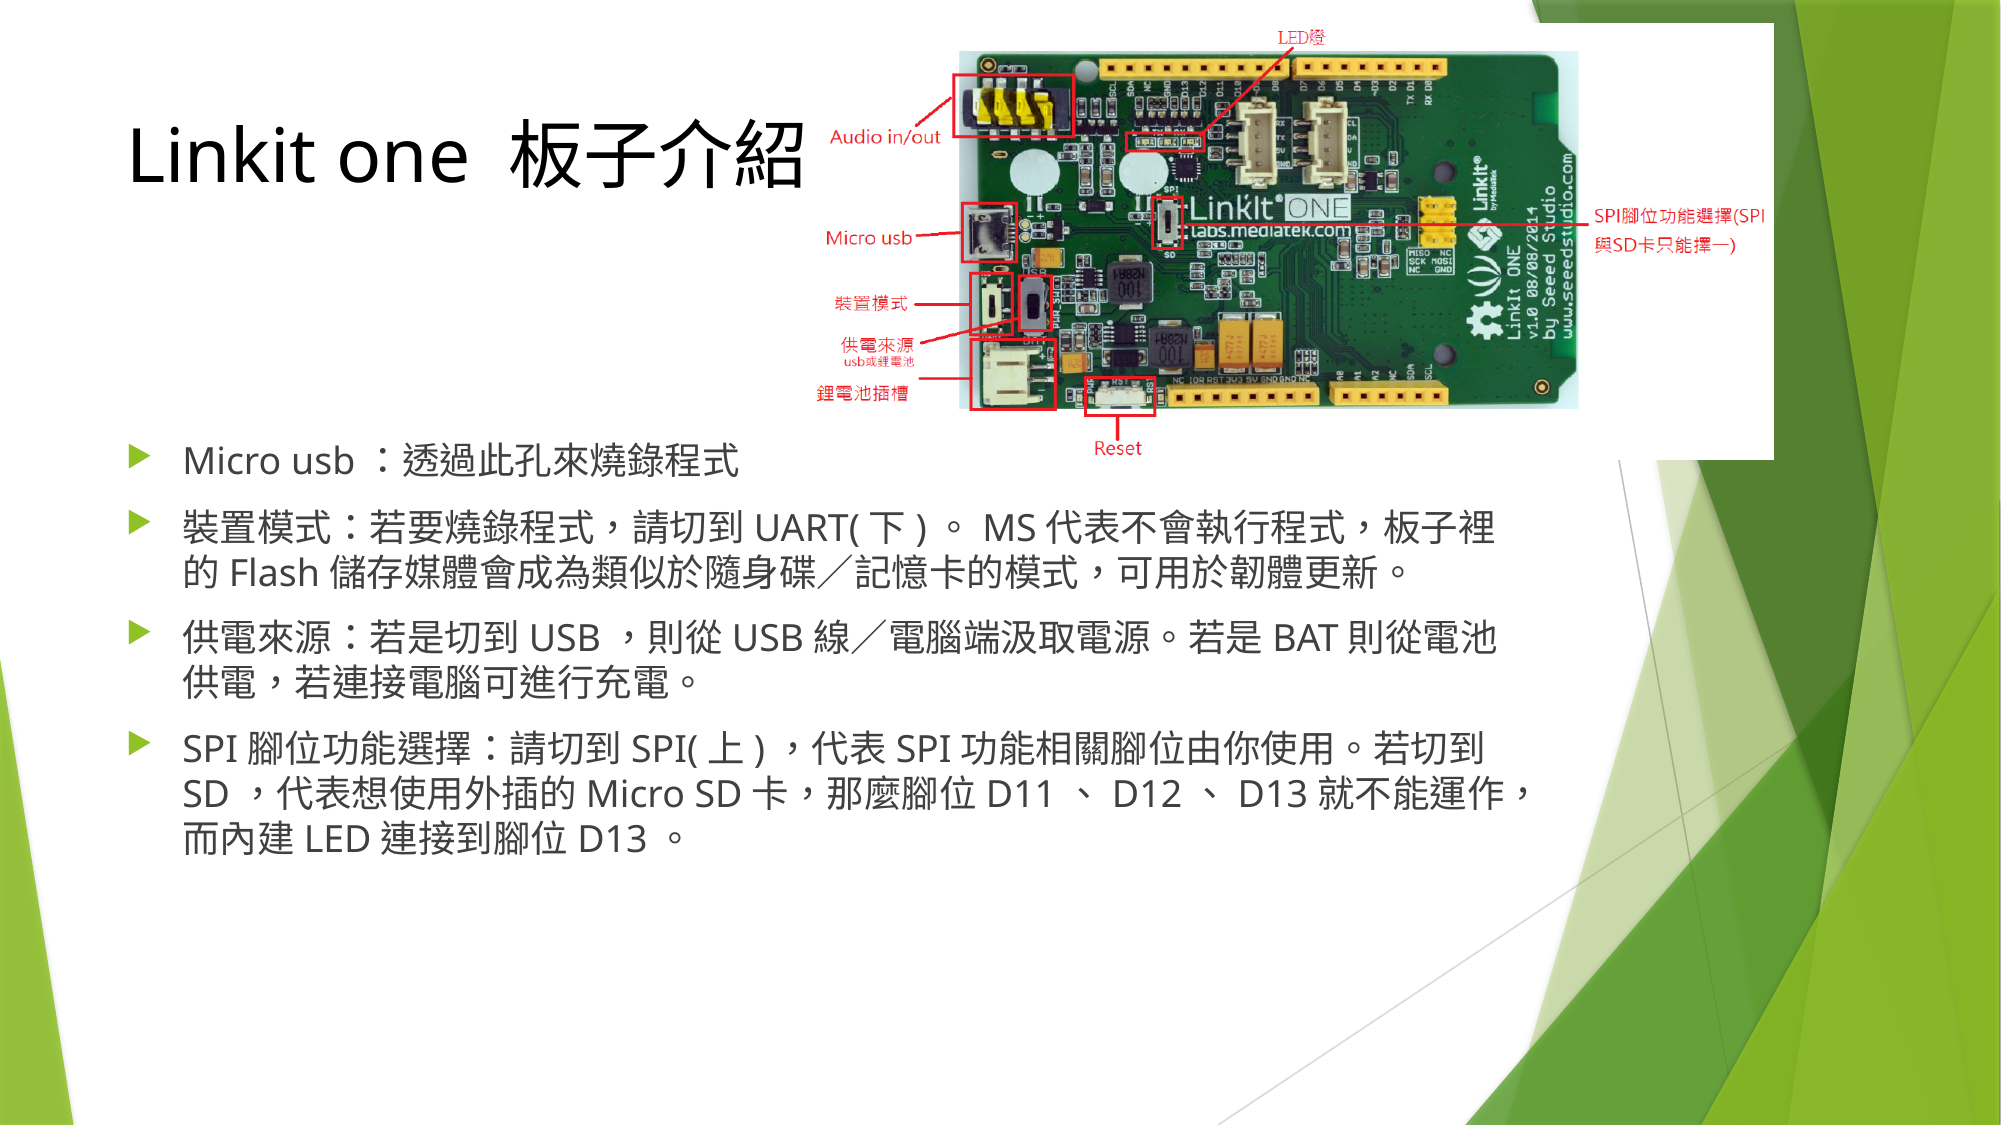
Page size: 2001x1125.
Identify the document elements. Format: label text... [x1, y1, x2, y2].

list Micro usb：透過此孔來燒錄程式 裝置模式：若要燒錄程式，請切到UART(下)。MS代表不會執行程式，板子裡的Flash儲存媒體會成為類似於隨身碟／記憶卡的模式，可用於韌體更新。 供電來源：若是切到USB，則從USB線／電腦端汲取電源。若是BAT則從電池供電，若連接電腦可進行充電。 SPI腳位功能選擇：請切到SPI(上)，代表SPI功能相關腳位由你使用。若切到SD，代表想使用外插的Micro SD卡，那麼腳位D11、D12、D13就不能運作，而內建LED連接到腳位D13。 [111, 430, 1522, 1067]
picture [815, 22, 1775, 460]
title Linkit one 板子介紹 [111, 99, 810, 317]
